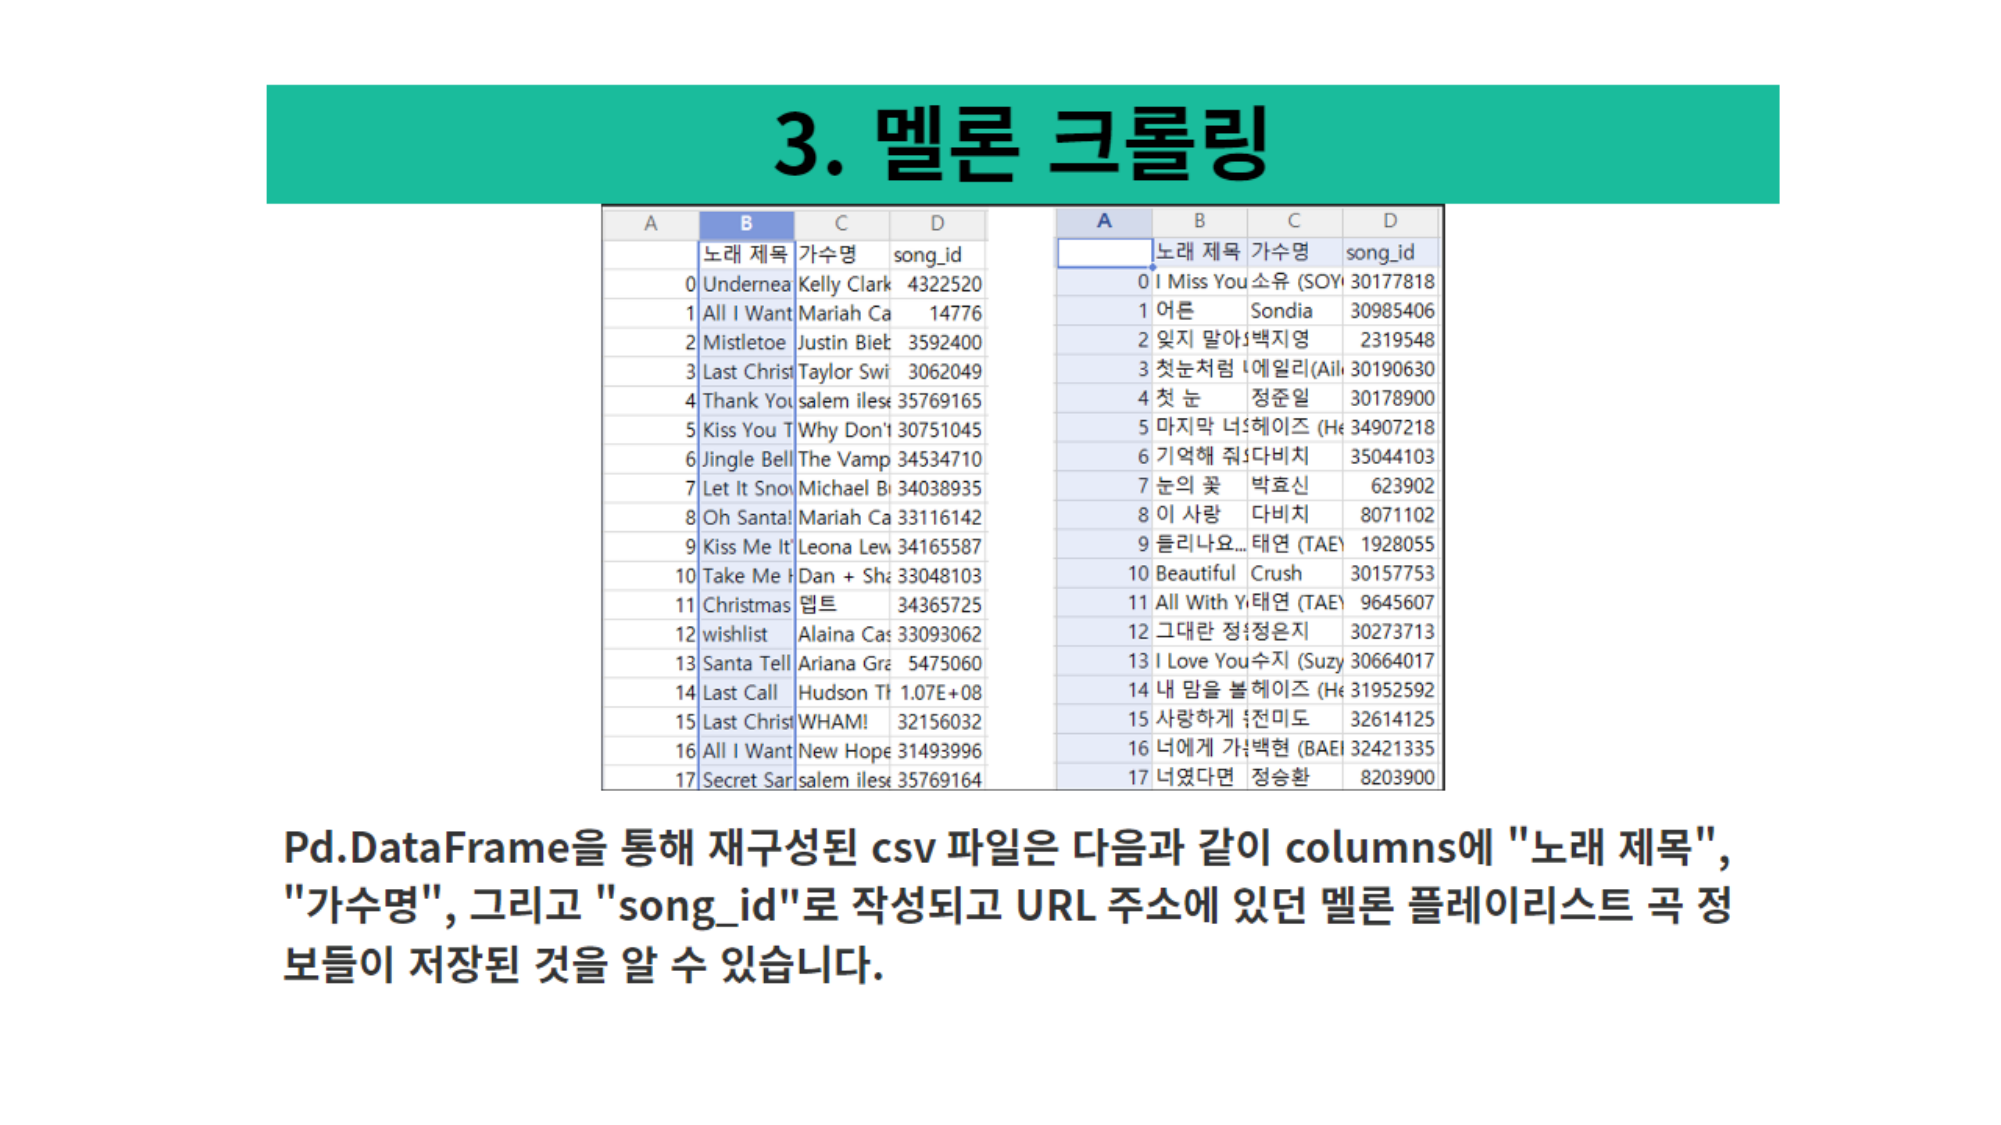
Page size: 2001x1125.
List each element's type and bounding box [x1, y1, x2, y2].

picture [106, 57, 1894, 1068]
